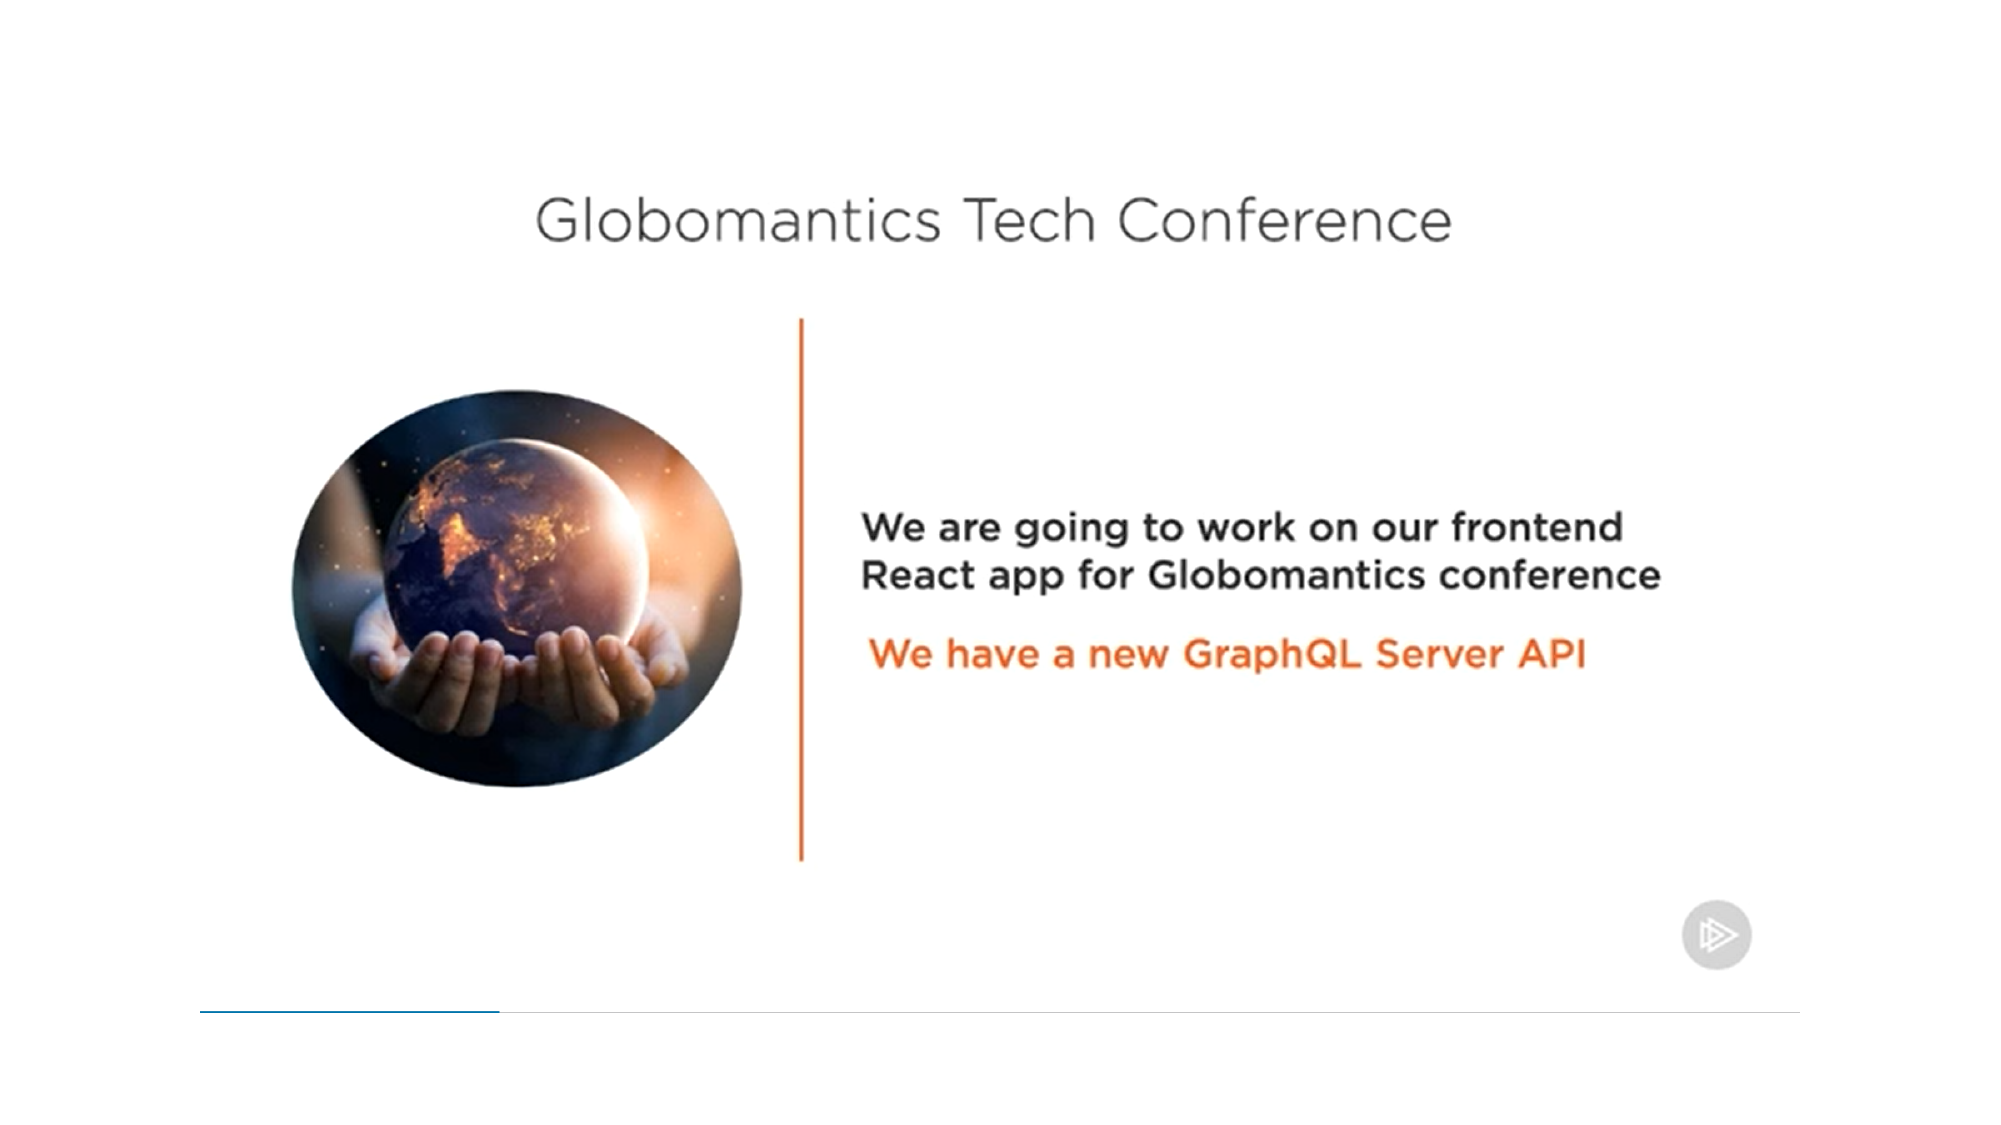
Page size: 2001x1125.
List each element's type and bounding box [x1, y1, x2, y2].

picture [199, 112, 1800, 1013]
